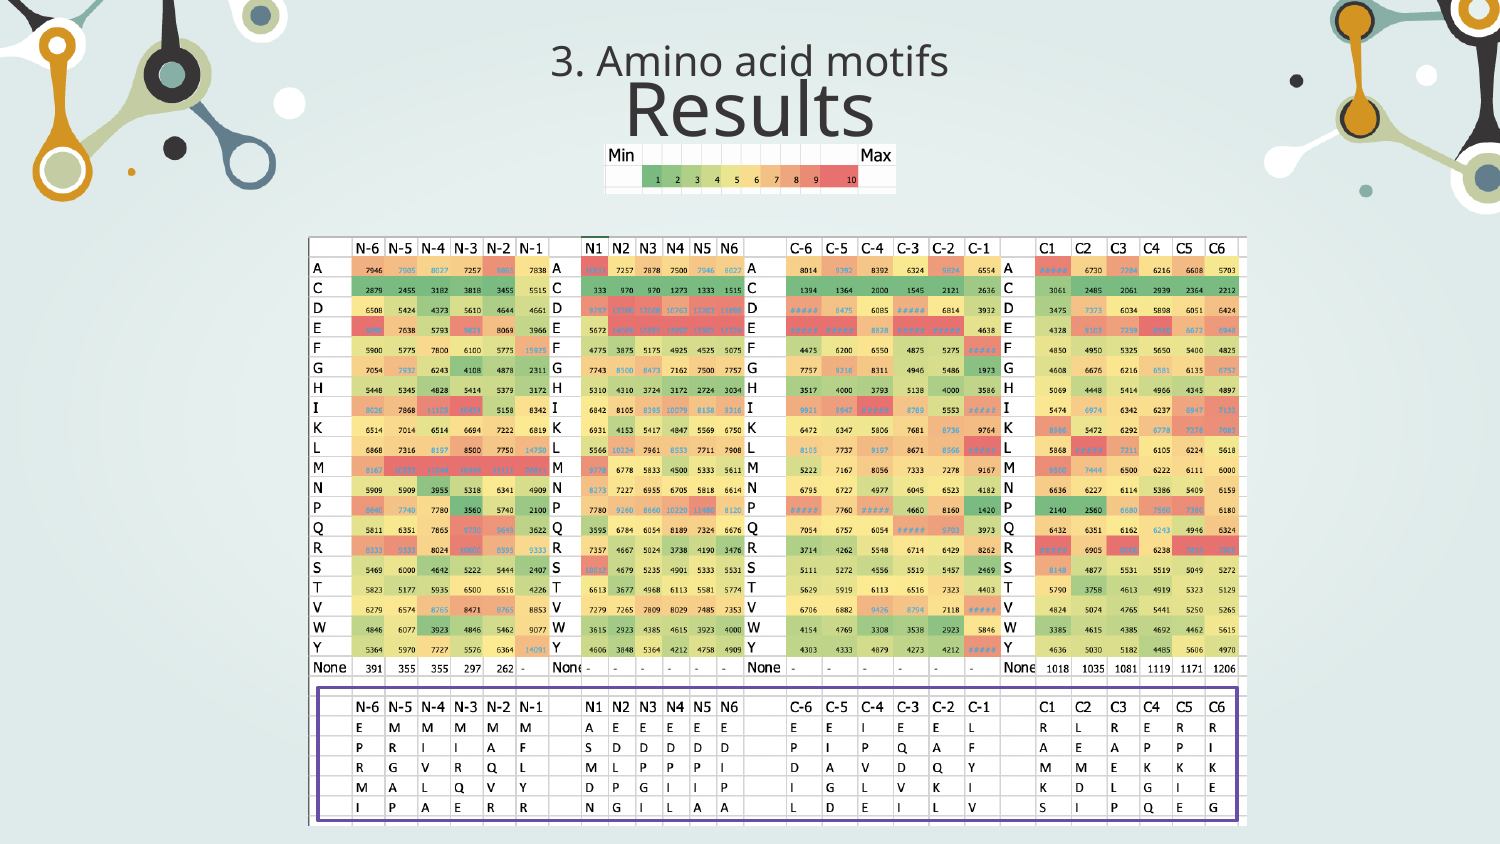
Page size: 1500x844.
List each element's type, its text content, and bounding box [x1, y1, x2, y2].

title Results [397, 88, 1103, 150]
text_box 3. Amino acid motifs [229, 24, 1271, 88]
picture [0, 0, 1500, 844]
